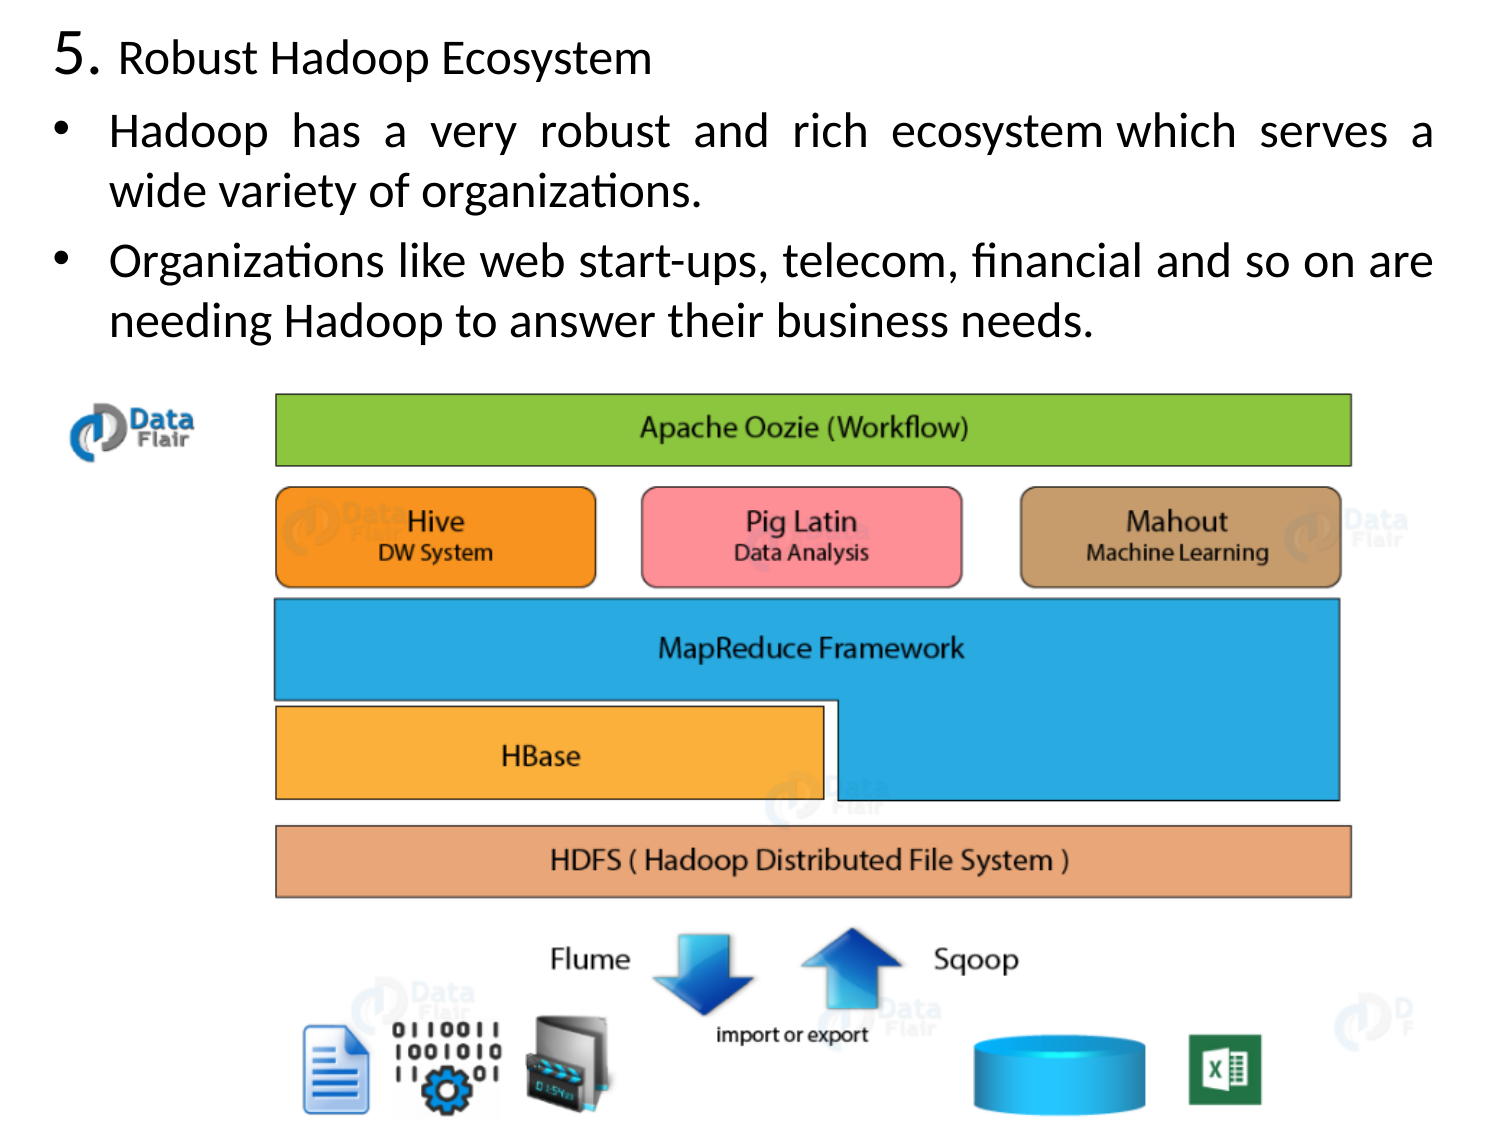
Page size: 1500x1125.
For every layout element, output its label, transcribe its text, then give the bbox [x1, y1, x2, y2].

list 5. Robust Hadoop Ecosystem Hadoop has a very robust and rich ecosystem which serves a wide variety of organizations. Organizations like web start-ups, telecom, financial and so on are needing Hadoop to answer their business needs. [37, 0, 1450, 375]
picture [49, 374, 1413, 1125]
